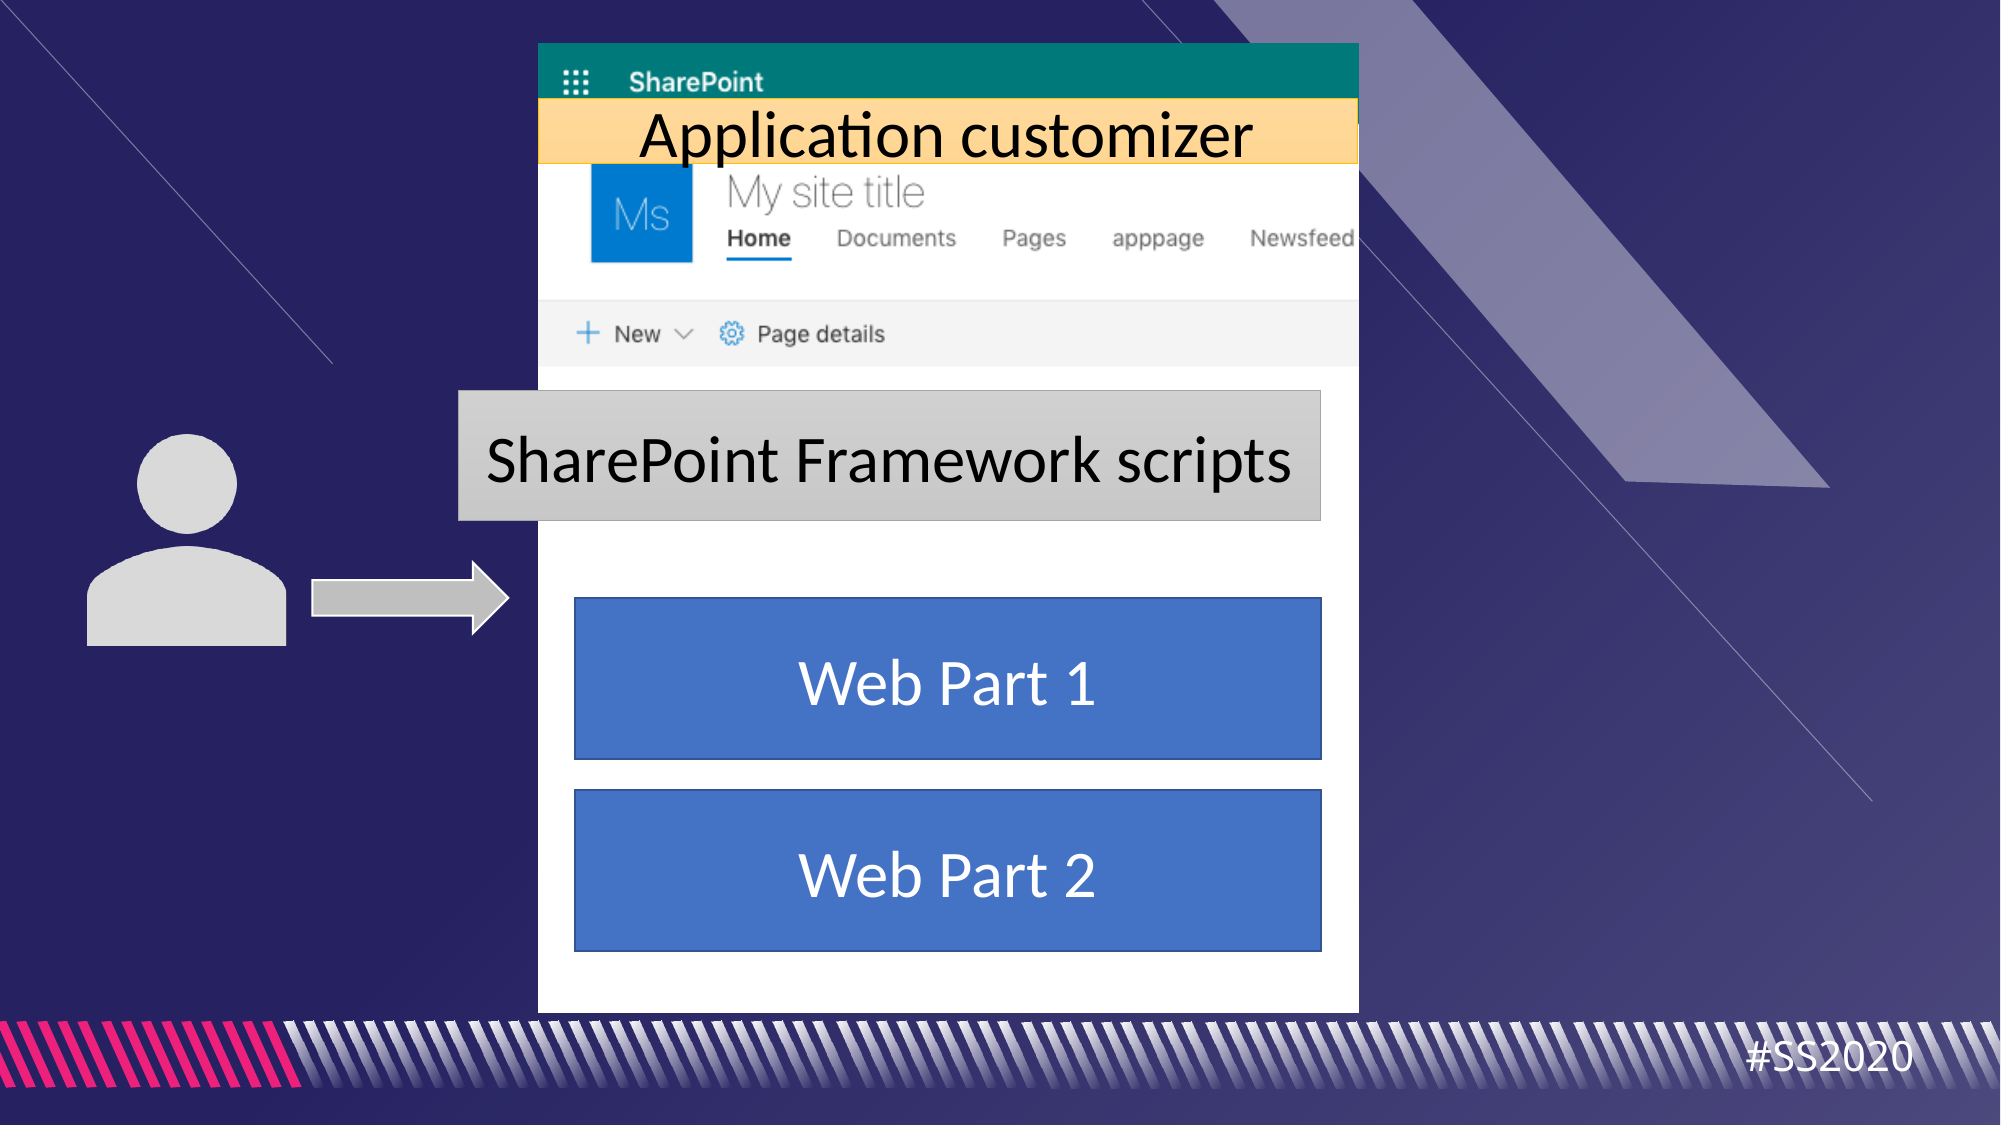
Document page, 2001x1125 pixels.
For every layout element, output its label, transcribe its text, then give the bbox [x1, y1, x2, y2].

picture [538, 43, 1359, 1013]
text_box SharePoint Framework scripts [458, 390, 538, 521]
text_box [336, 560, 510, 636]
picture [37, 390, 336, 689]
